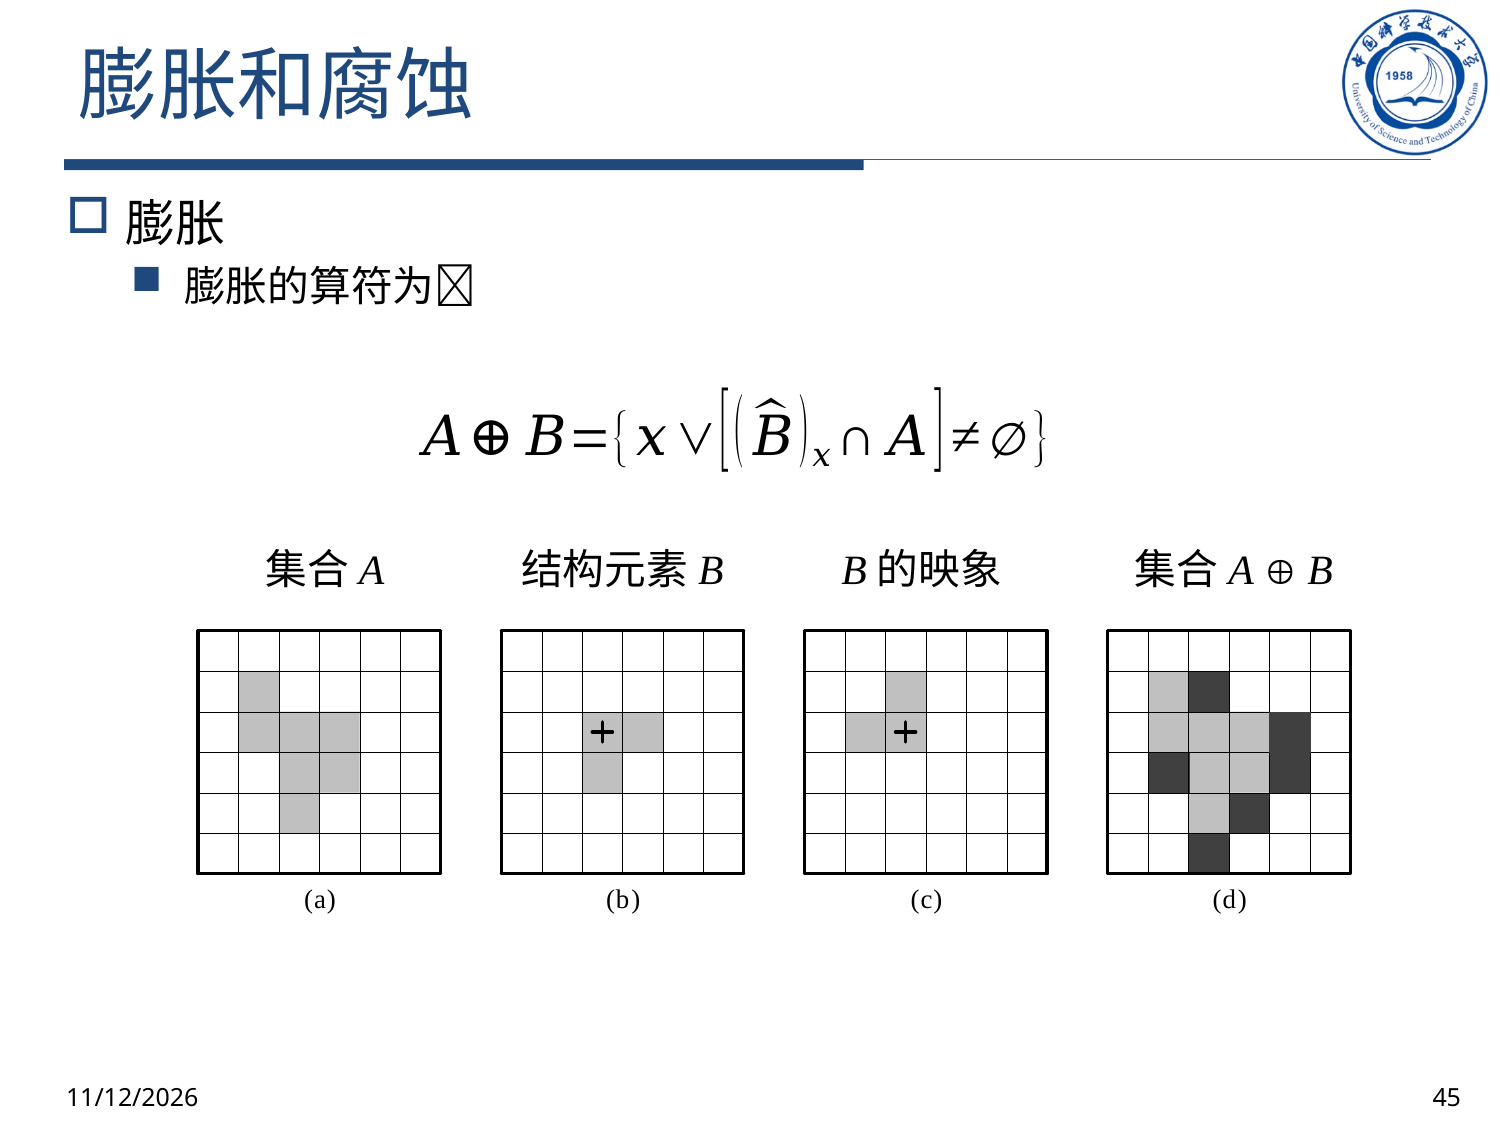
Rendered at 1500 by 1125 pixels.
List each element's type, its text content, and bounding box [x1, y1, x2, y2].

text_box 集合A [250, 535, 400, 601]
text_box 结构元素B [506, 535, 750, 601]
picture [1332, 1, 1493, 156]
list 膨胀 膨胀的算符为 [51, 184, 1431, 1035]
text_box 集合A  B [1120, 535, 1359, 601]
title 膨胀和腐蚀 [64, 19, 1407, 145]
text_box B的映象 [826, 535, 1017, 601]
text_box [194, 627, 1354, 917]
slide_number 45 [1373, 1074, 1477, 1119]
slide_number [51, 1074, 377, 1119]
